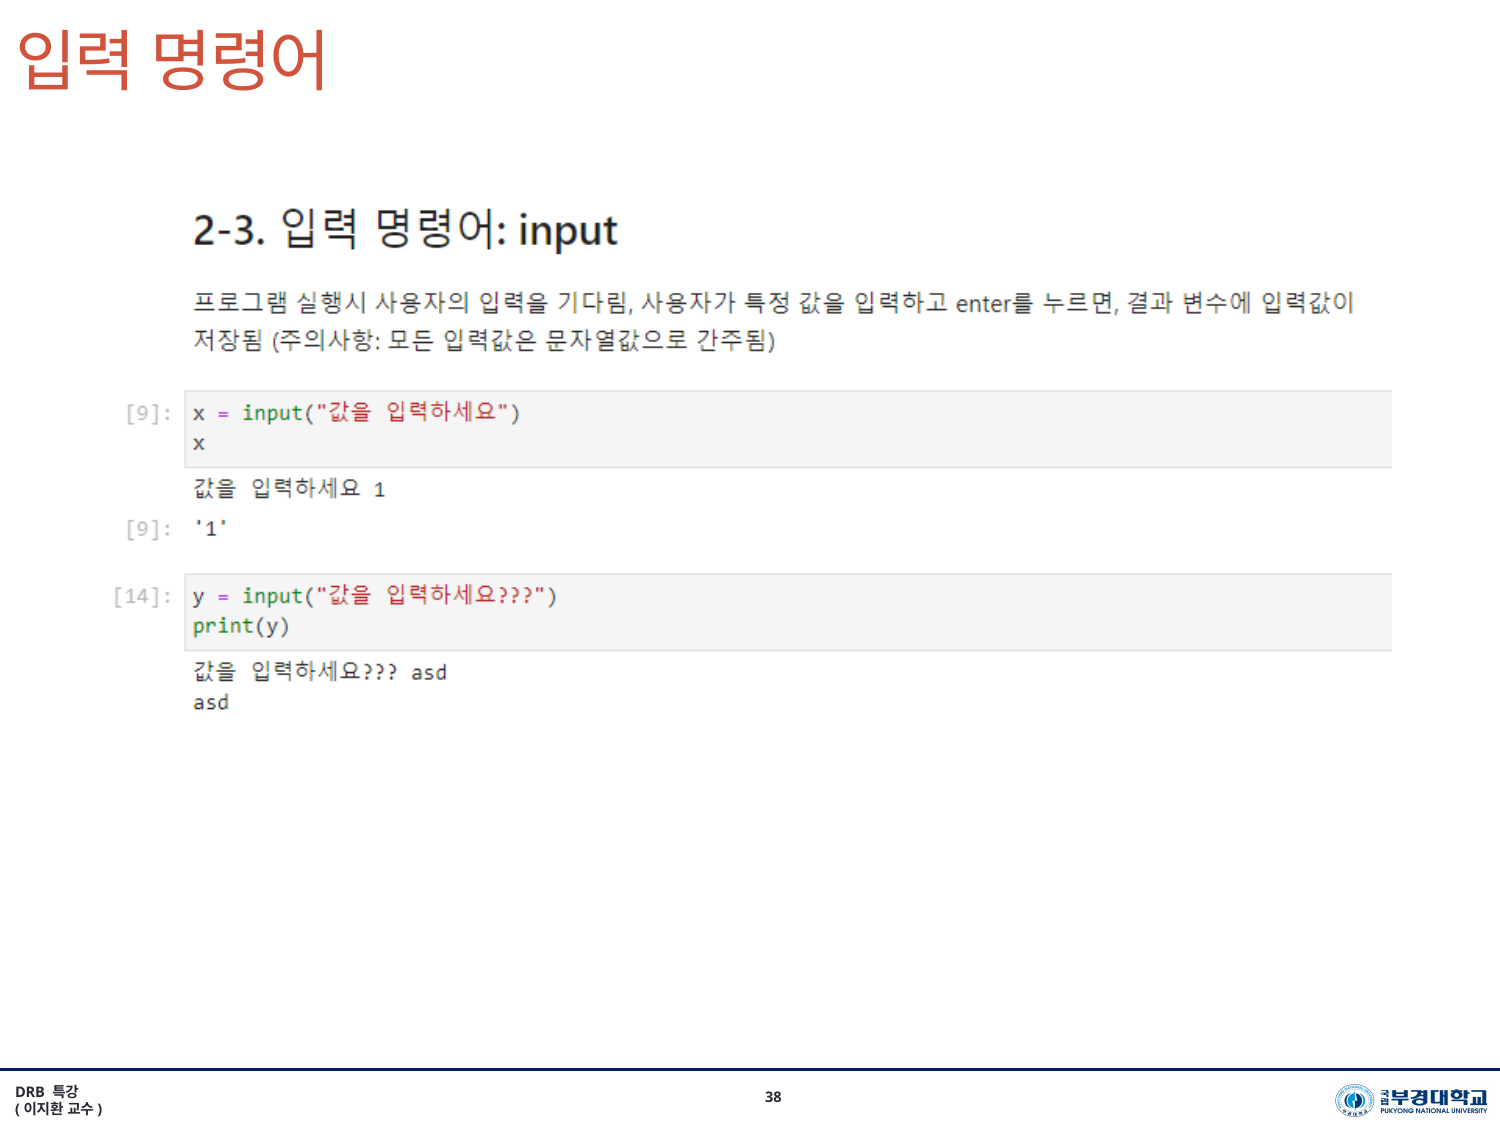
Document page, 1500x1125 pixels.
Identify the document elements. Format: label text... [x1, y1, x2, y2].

title 입력 명령어 [0, 1, 1500, 116]
picture [1330, 1079, 1495, 1121]
slide_number DRB 특강 (이지환 교수) [0, 1082, 303, 1118]
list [108, 184, 1392, 744]
